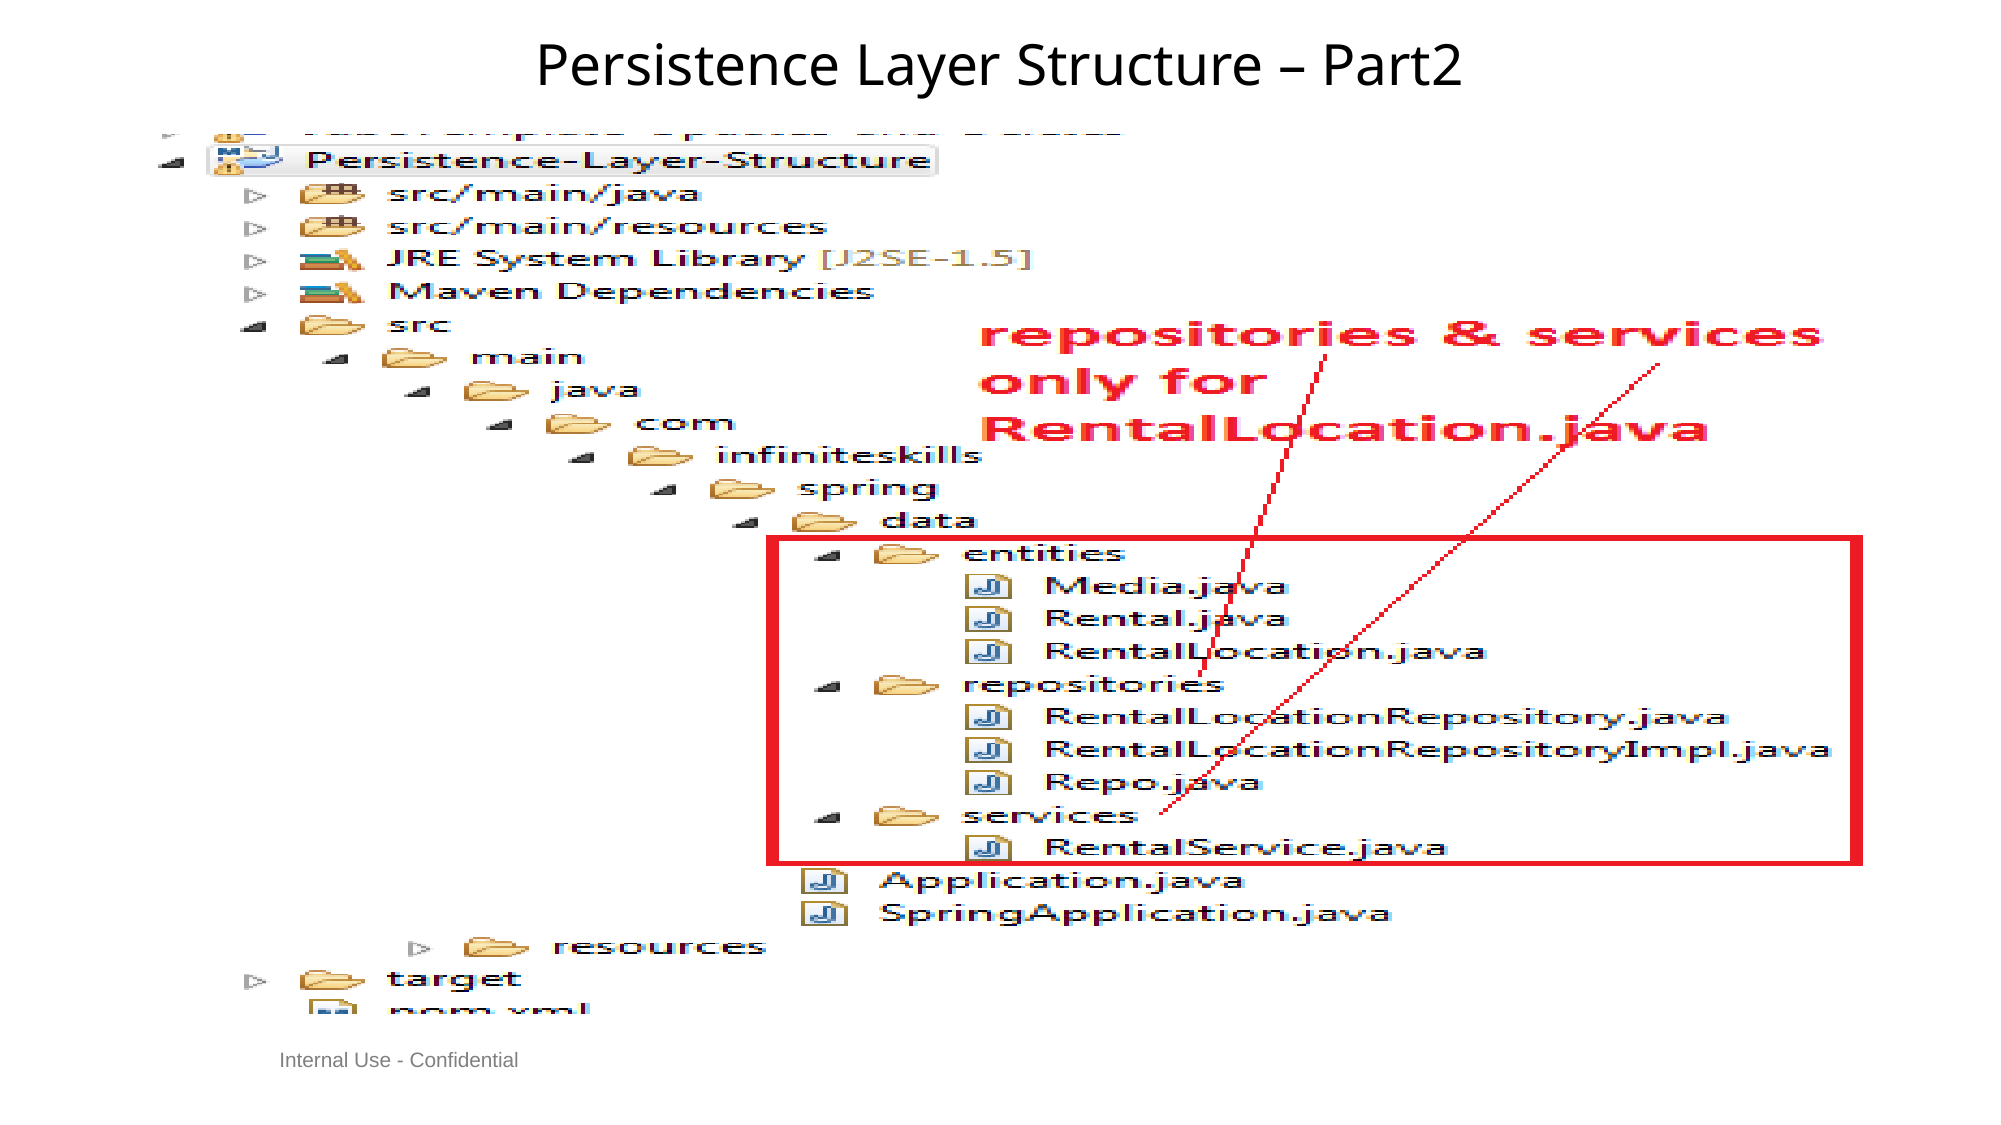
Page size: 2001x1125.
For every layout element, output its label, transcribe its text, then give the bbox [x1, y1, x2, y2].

title Persistence Layer Structure – Part2 [137, 28, 1863, 106]
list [137, 134, 1863, 1014]
